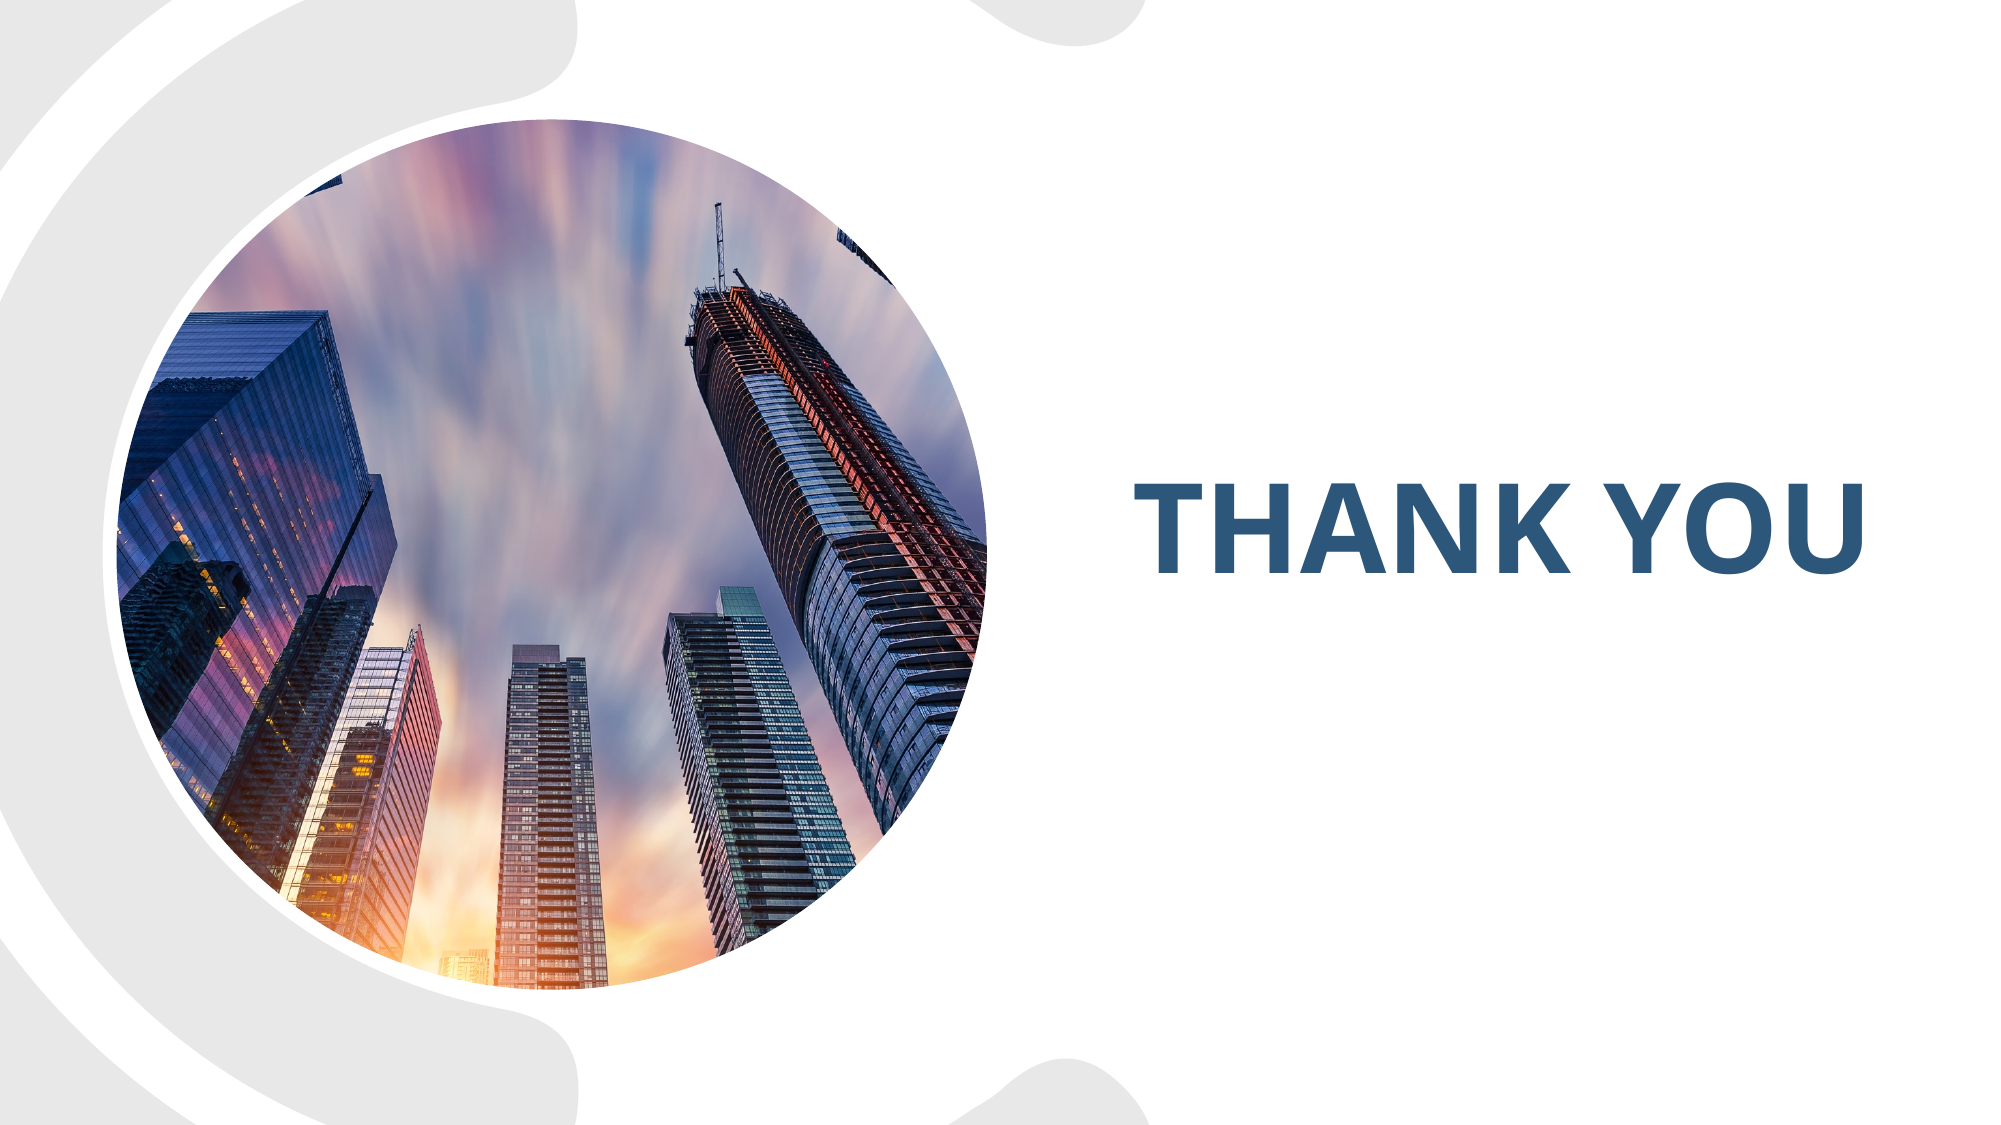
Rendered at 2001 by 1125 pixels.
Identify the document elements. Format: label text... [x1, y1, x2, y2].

picture [116, 119, 987, 990]
title Thank you [1117, 479, 1940, 587]
